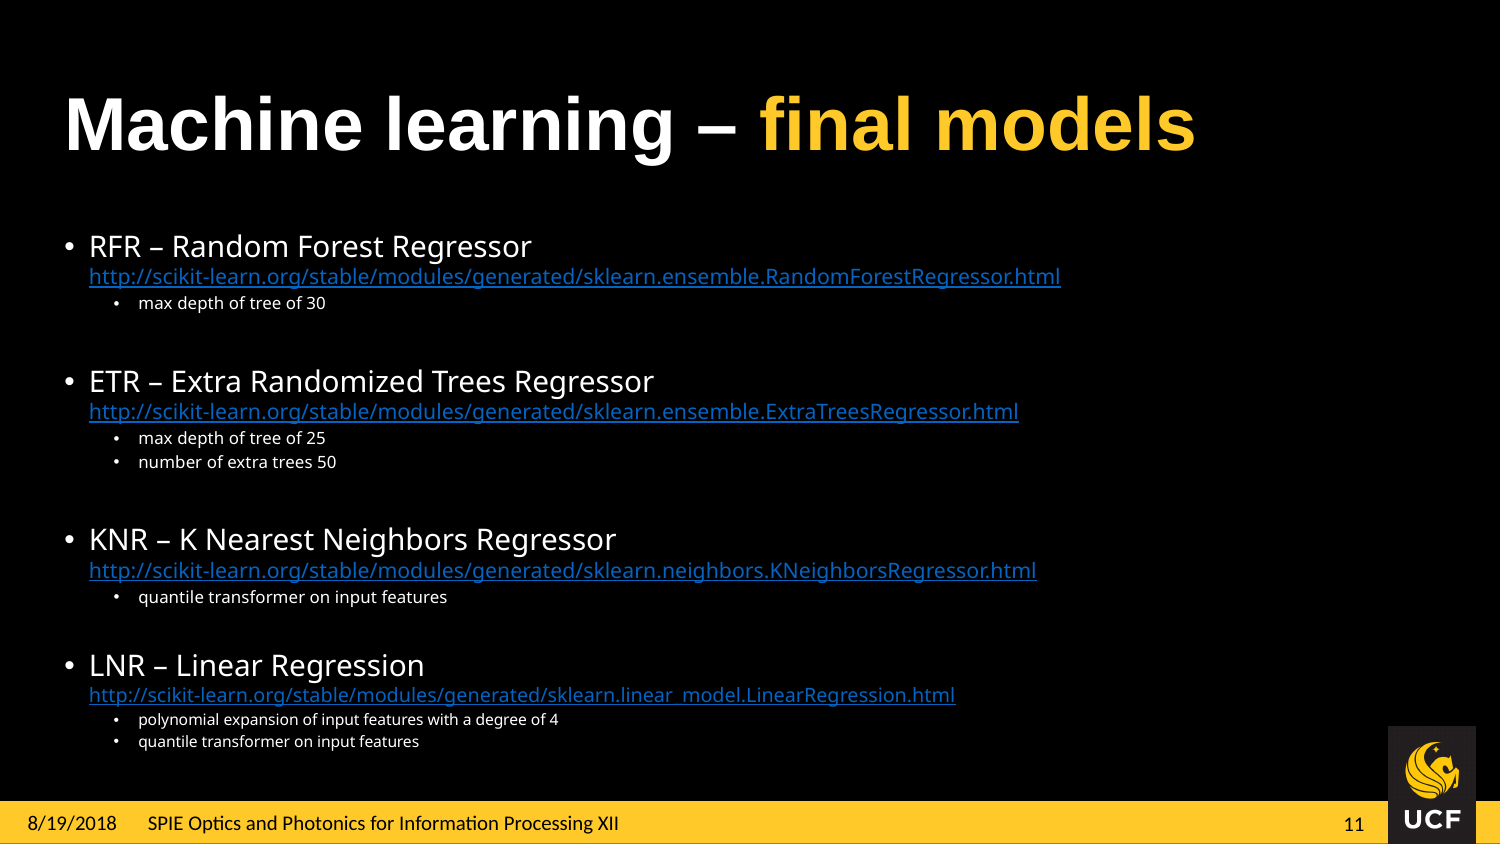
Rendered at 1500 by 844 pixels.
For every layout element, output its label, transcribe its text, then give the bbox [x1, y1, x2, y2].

footer SPIE Optics and Photonics for Information Processing XII [133, 808, 939, 835]
title Machine learning – final models [49, 44, 1344, 208]
text_box [1476, 801, 1500, 844]
picture [1388, 726, 1476, 844]
slide_number 11 [1307, 805, 1380, 840]
text_box [0, 801, 1388, 844]
list RFR – Random Forest Regressor http://scikit-learn.org/stable/modules/generated/sklearn.ensemble.RandomForestRegressor.html max depth of tree of 30 ETR – Extra Randomized Trees Regressor http://scikit-learn.org/stable/modules/generated/sklearn.ensemble.ExtraTreesRegressor.html max depth of tree of 25 number of extra trees 50 KNR – K Nearest Neighbors Regressor http://scikit-learn.org/stable/modules/generated/sklearn.neighbors.KNeighborsRegressor.html quantile transformer on input features LNR – Linear Regression http://scikit-learn.org/stable/modules/generated/sklearn.linear_model.LinearRegression.html polynomial expansion of input features with a degree of 4 quantile transformer on input features [49, 224, 1446, 760]
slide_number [12, 804, 327, 839]
